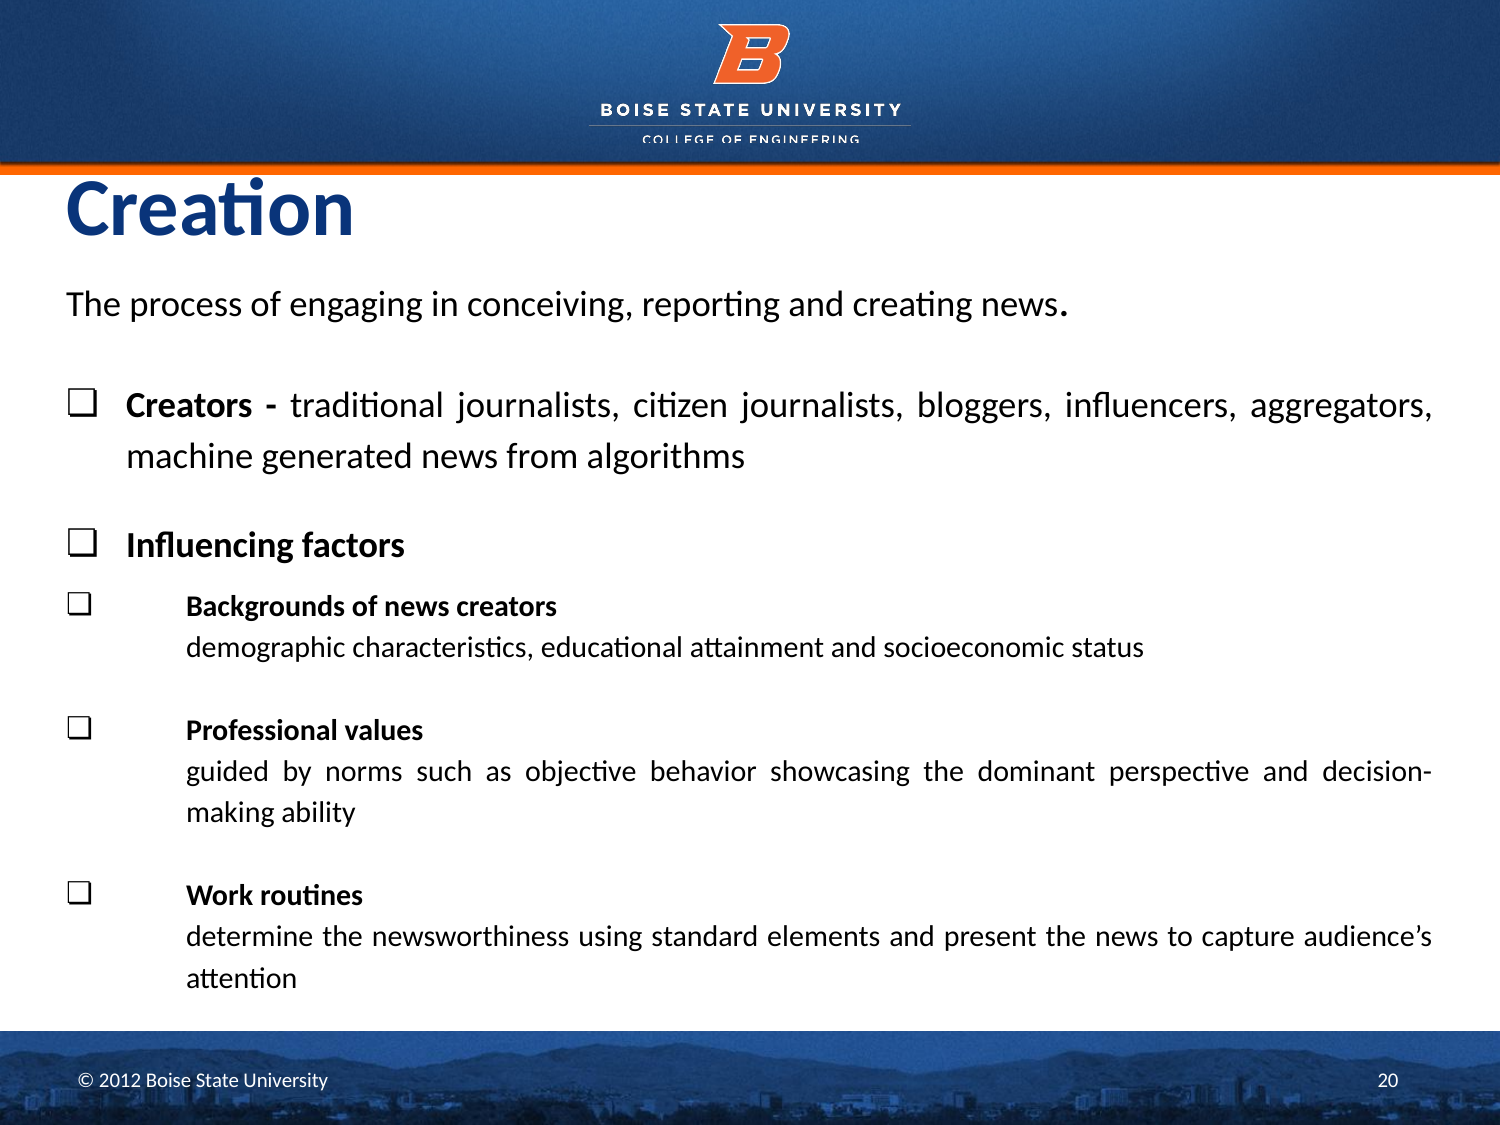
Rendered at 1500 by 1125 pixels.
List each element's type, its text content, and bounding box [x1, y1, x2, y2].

picture [0, 1031, 1500, 1125]
list The process of engaging in conceiving, reporting and creating news. Creators - traditional journalists, citizen journalists, bloggers, influencers, aggregators, machine generated news from algorithms Influencing factors Backgrounds of news creators demographic characteristics, educational attainment and socioeconomic status Professional values guided by norms such as objective behavior showcasing the dominant perspective and decision-making ability Work routines determine the newsworthiness using standard elements and present the news to capture audience’s attention [51, 258, 1449, 1032]
title Creation [51, 149, 1449, 258]
picture [0, 0, 1500, 175]
